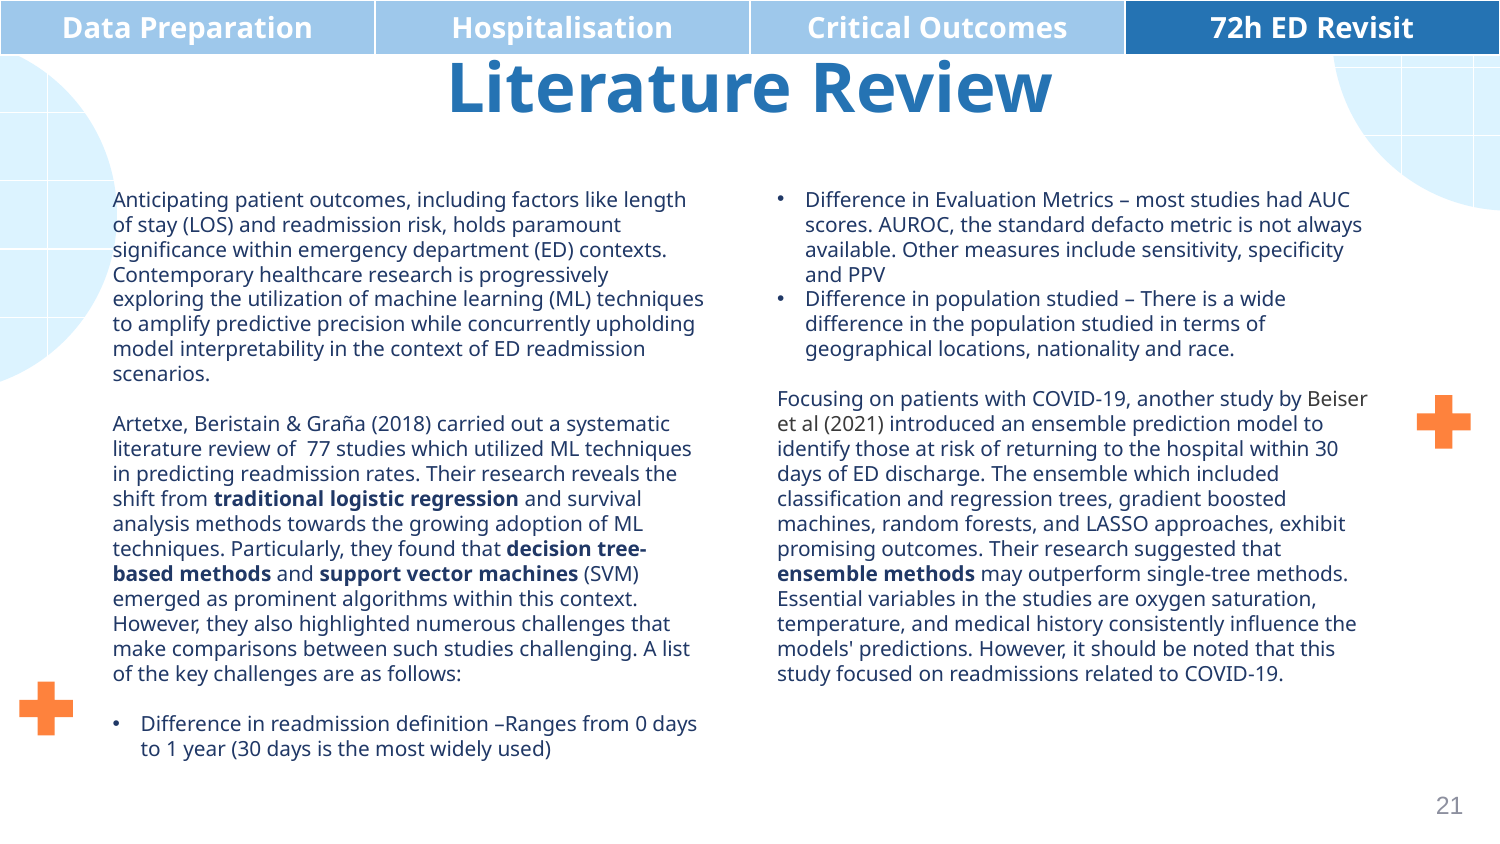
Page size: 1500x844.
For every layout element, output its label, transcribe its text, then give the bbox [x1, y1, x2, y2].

title Literature Review [118, 56, 1382, 124]
text_box Anticipating patient outcomes, including factors like length of stay (LOS) and readmission risk, holds paramount significance within emergency department (ED) contexts. Contemporary healthcare research is progressively exploring the utilization of machine learning (ML) techniques to amplify predictive precision while concurrently upholding model interpretability in the context of ED readmission scenarios. Artetxe, Beristain & Graña (2018) carried out a systematic literature review of 77 studies which utilized ML techniques in predicting readmission rates. Their research reveals the shift from traditional logistic regression and survival analysis methods towards the growing adoption of ML techniques. Particularly, they found that decision tree-based methods and support vector machines (SVM) emerged as prominent algorithms within this context. However, they also highlighted numerous challenges that make comparisons between such studies challenging. A list of the key challenges are as follows: Difference in readmission definition –Ranges from 0 days to 1 year (30 days is the most widely used) [74, 171, 721, 830]
table_header Hospitalisation [376, 1, 749, 54]
table_header Critical Outcomes [751, 1, 1124, 54]
slide_number 21 [1386, 782, 1479, 828]
table_header Data Preparation [1, 1, 374, 54]
table_header 72h ED Revisit [1126, 1, 1499, 54]
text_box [1022, 574, 1094, 656]
text_box Difference in Evaluation Metrics – most studies had AUC scores. AUROC, the standard defacto metric is not always available. Other measures include sensitivity, specificity and PPV Difference in population studied – There is a wide difference in the population studied in terms of geographical locations, nationality and race. Focusing on patients with COVID-19, another study by Beiser et al (2021) introduced an ensemble prediction model to identify those at risk of returning to the hospital within 30 days of ED discharge. The ensemble which included classification and regression trees, gradient boosted machines, random forests, and LASSO approaches, exhibit promising outcomes. Their research suggested that ensemble methods may outperform single-tree methods. Essential variables in the studies are oxygen saturation, temperature, and medical history consistently influence the models' predictions. However, it should be noted that this study focused on readmissions related to COVID-19. [739, 171, 1386, 830]
